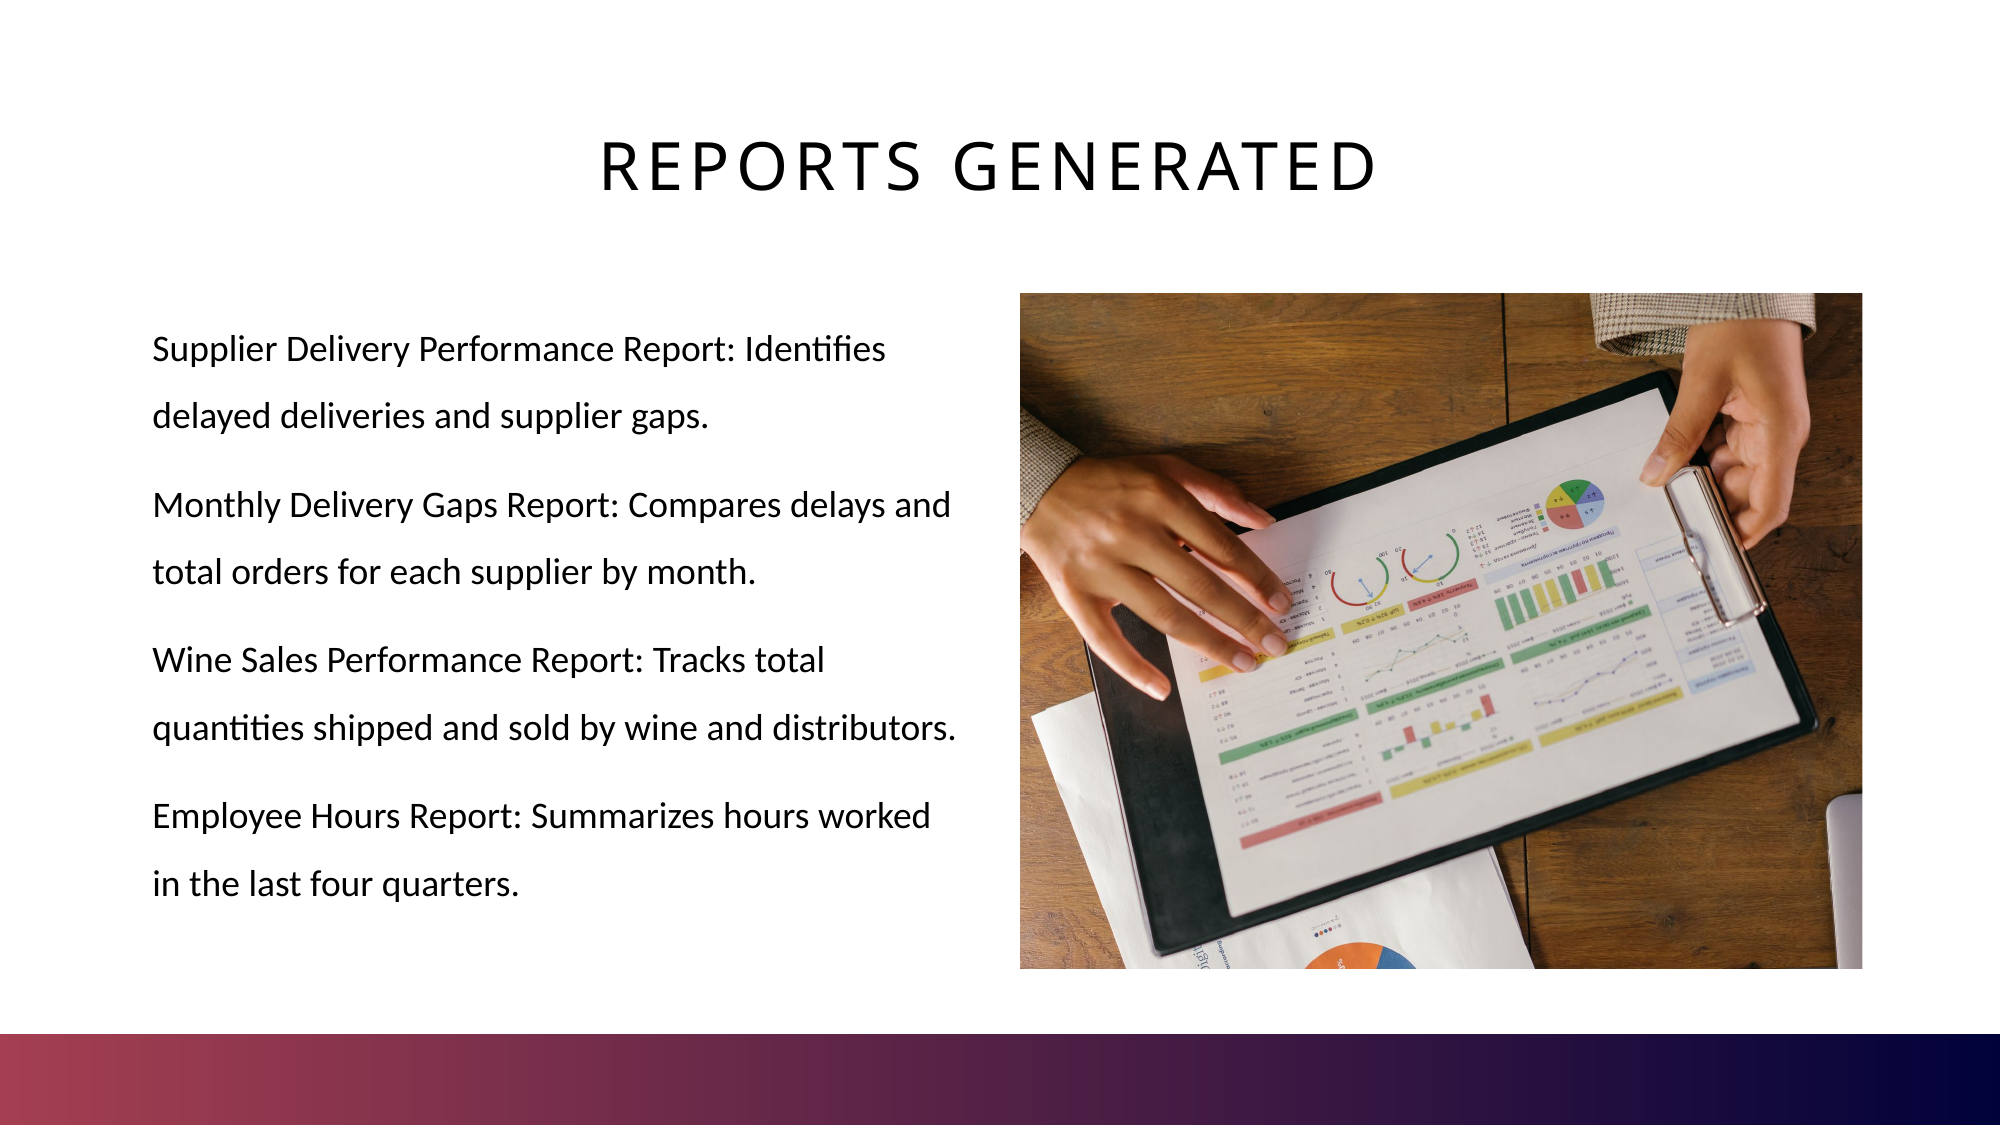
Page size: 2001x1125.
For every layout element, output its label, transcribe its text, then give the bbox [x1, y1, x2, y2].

title Reports generated [137, 60, 1863, 278]
text_box [0, 1033, 2000, 1125]
list Supplier Delivery Performance Report: Identifies delayed deliveries and supplier gaps. Monthly Delivery Gaps Report: Compares delays and total orders for each supplier by month. Wine Sales Performance Report: Tracks total quantities shipped and sold by wine and distributors. Employee Hours Report: Summarizes hours worked in the last four quarters. [137, 293, 980, 969]
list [1019, 293, 1863, 969]
